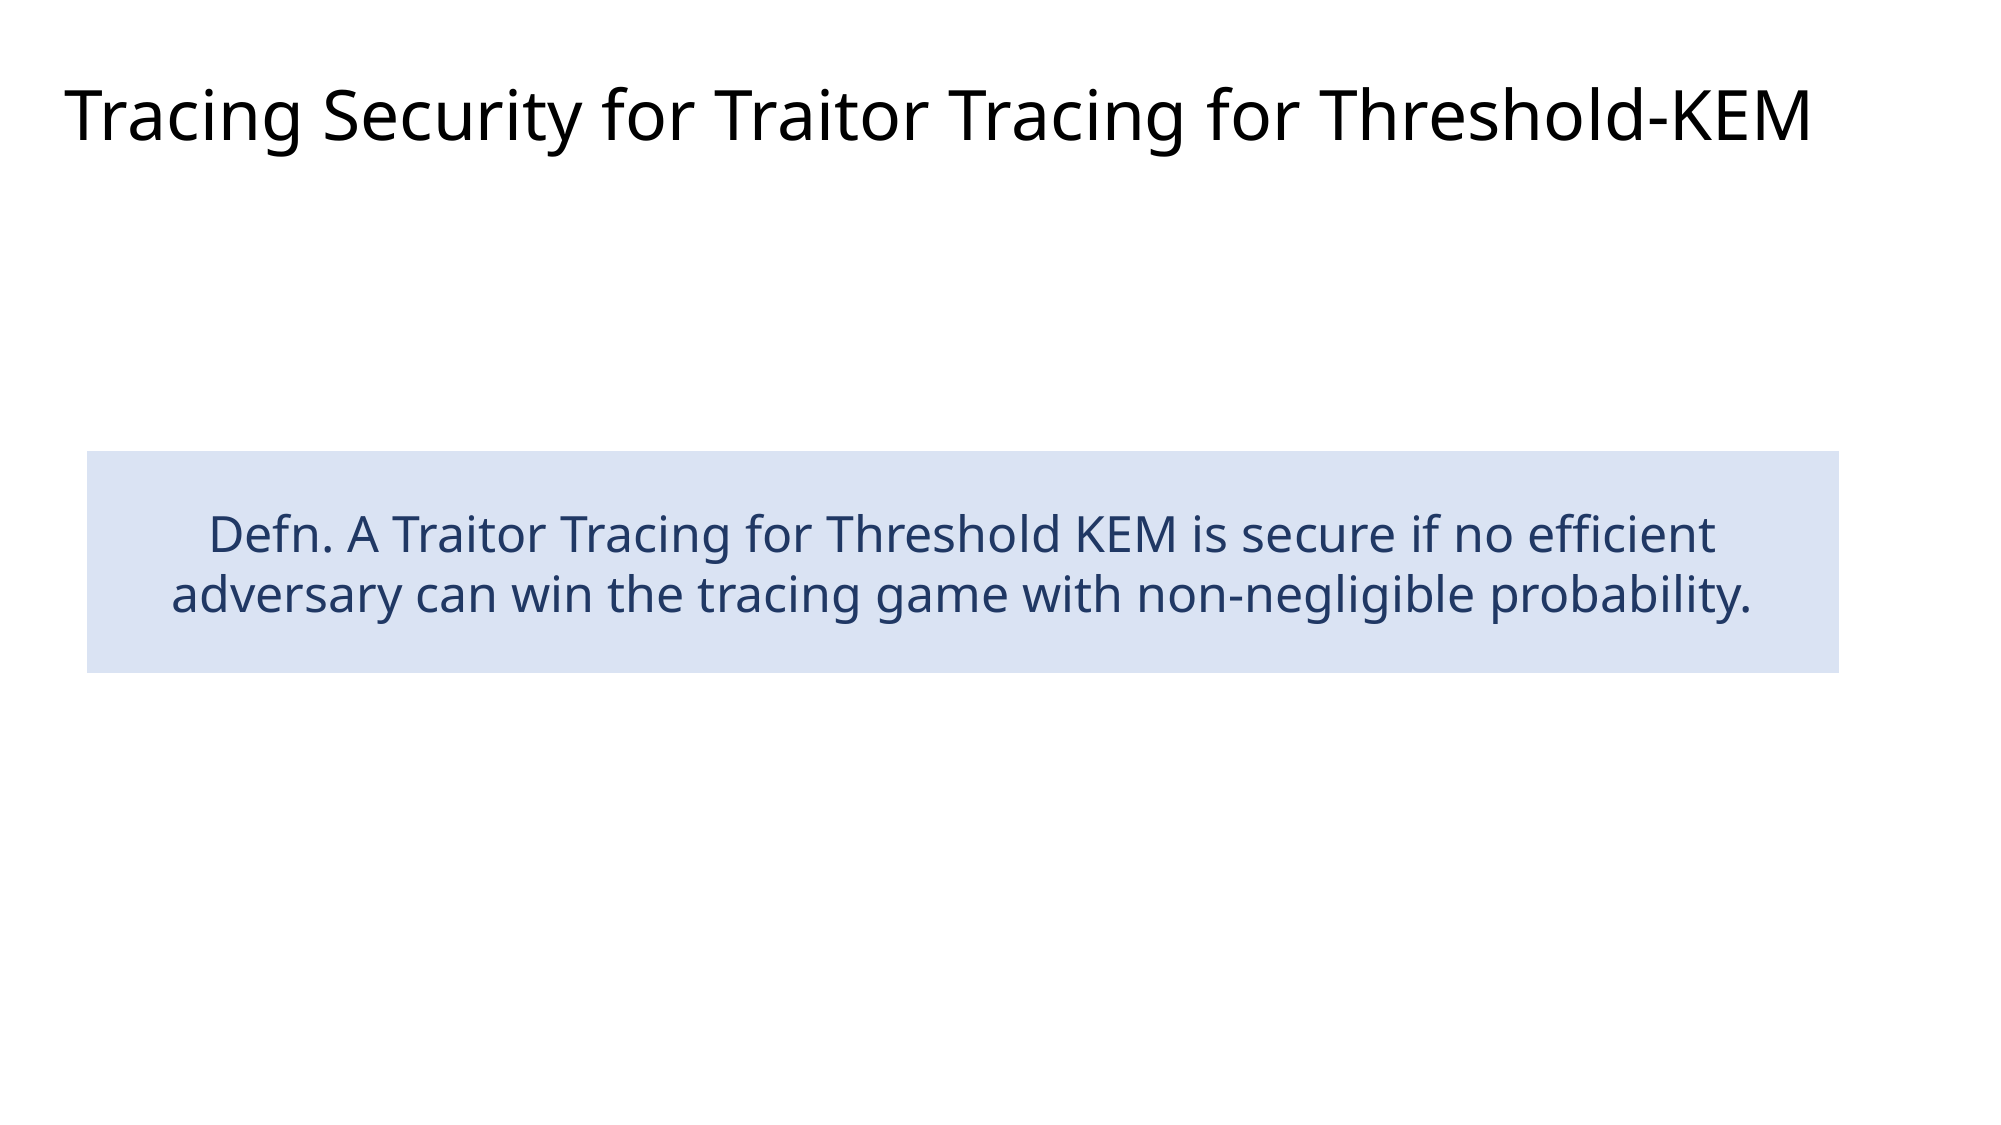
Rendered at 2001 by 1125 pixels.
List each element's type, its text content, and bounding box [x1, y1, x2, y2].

title Tracing Security for Traitor Tracing for Threshold-KEM [49, 37, 1876, 198]
text_box Defn. A Traitor Tracing for Threshold KEM is secure if no efficient adversary can win the tracing game with non-negligible probability. [87, 451, 1839, 673]
